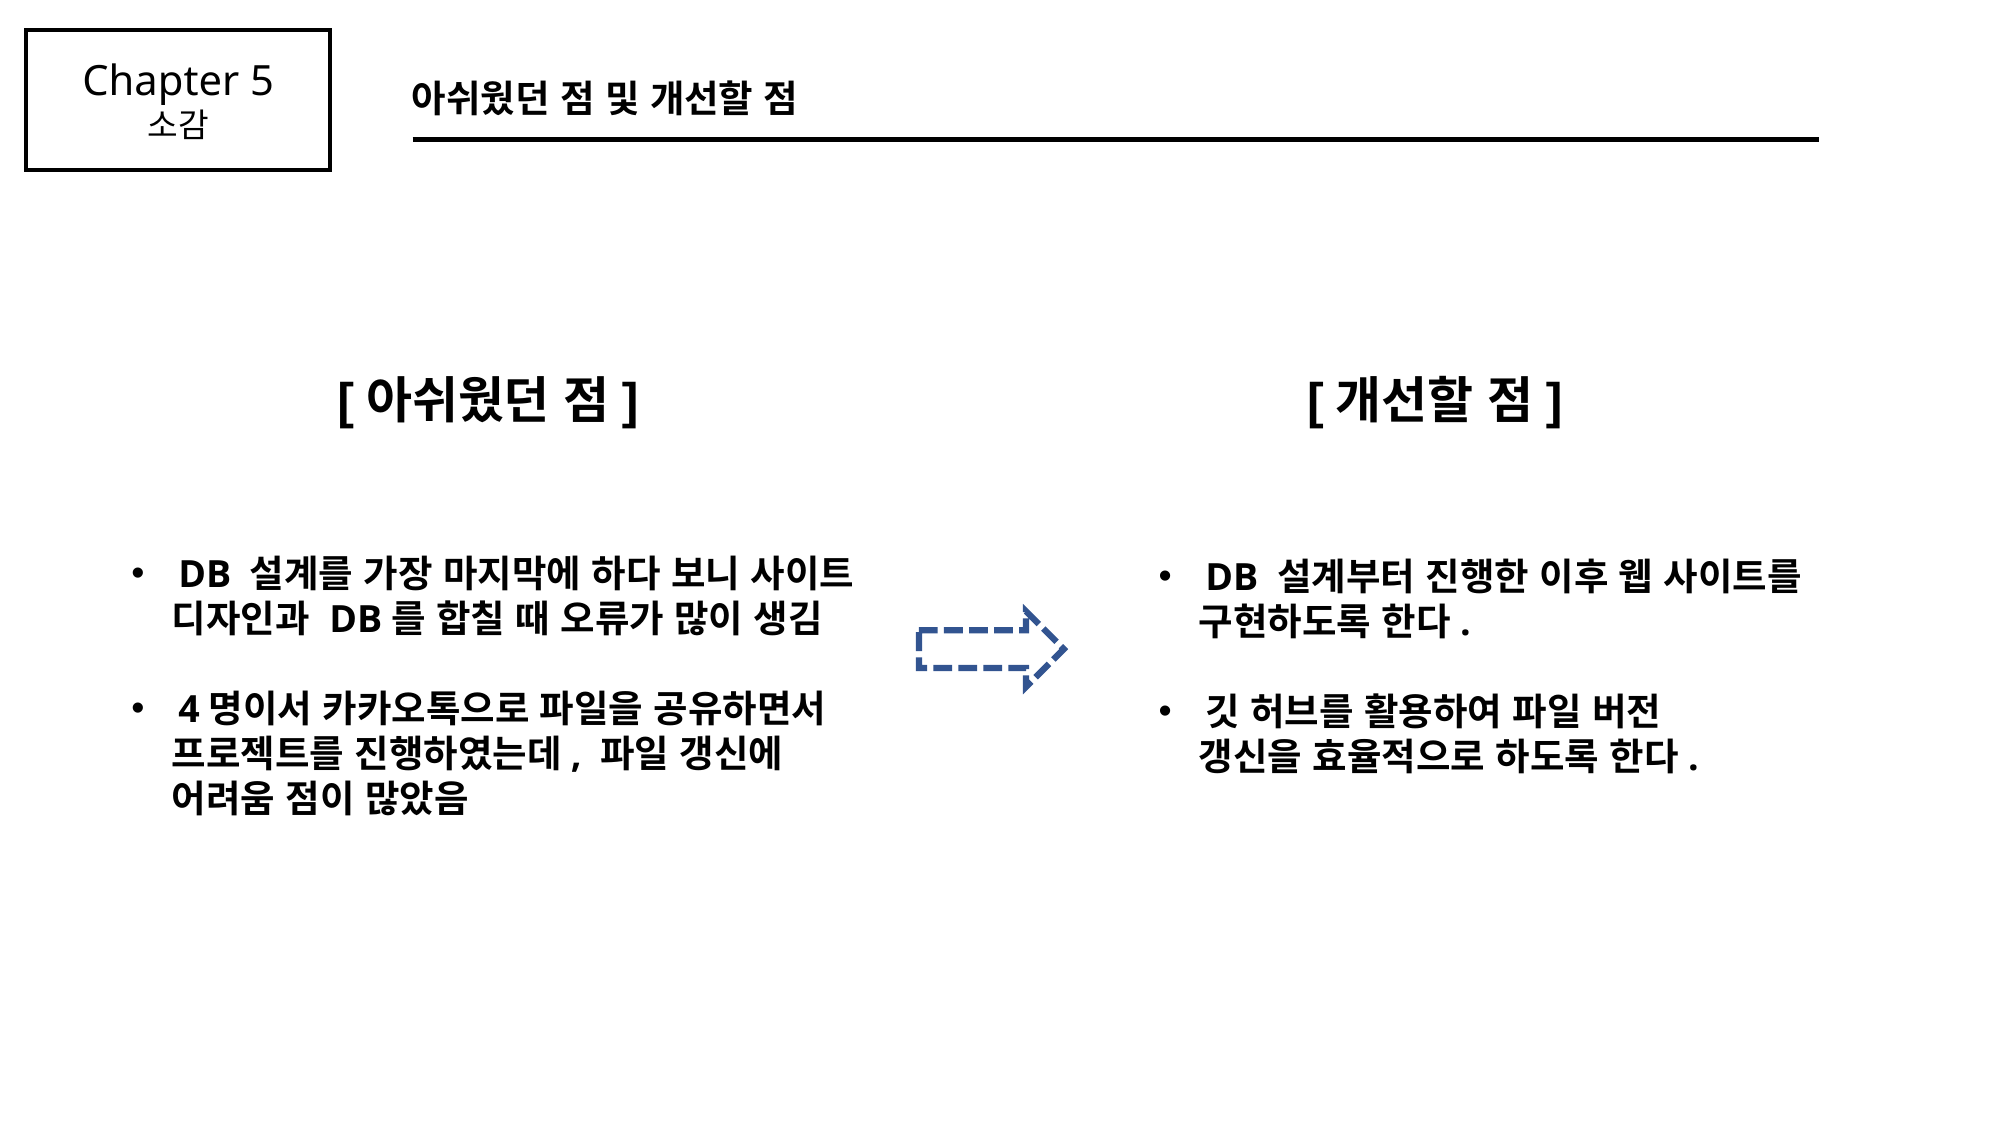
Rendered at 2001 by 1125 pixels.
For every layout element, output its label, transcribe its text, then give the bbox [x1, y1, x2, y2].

text_box 아쉬웠던 점 및 개선할 점 [396, 67, 1205, 127]
text_box [아쉬웠던 점] [322, 361, 765, 437]
text_box [917, 608, 1066, 690]
text_box DB 설계를 가장 마지막에 하다 보니 사이트 디자인과 DB를 합칠 때 오류가 많이 생김 4명이서 카카오톡으로 파일을 공유하면서 프로젝트를 진행하였는데, 파일 갱신에 어려움 점이 많았음 [116, 542, 880, 828]
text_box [26, 29, 330, 171]
text_box DB 설계부터 진행한 이후 웹 사이트를 구현하도록 한다. 깃 허브를 활용하여 파일 버전 갱신을 효율적으로 하도록 한다. [1143, 545, 1828, 786]
text_box [개선할 점] [1292, 361, 1735, 437]
